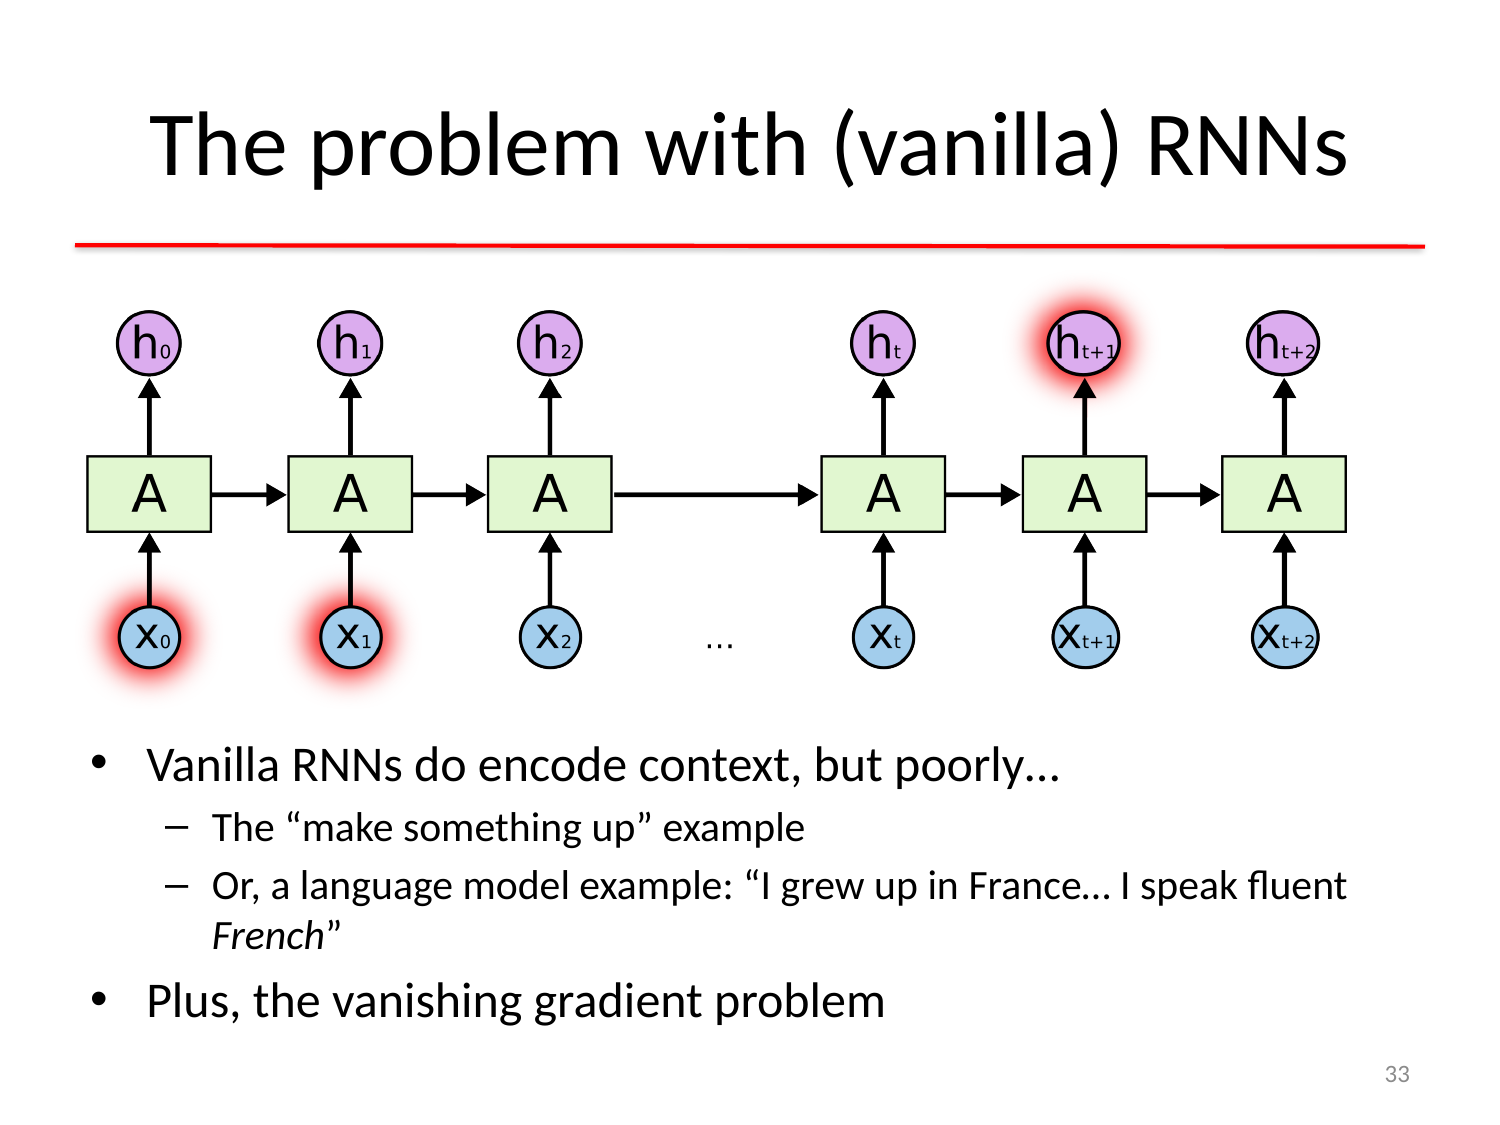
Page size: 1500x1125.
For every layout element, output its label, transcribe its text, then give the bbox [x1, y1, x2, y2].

list Vanilla RNNs do encode context, but poorly… The “make something up” example Or, a language model example: “I grew up in France… I speak fluent French” Plus, the vanishing gradient problem [75, 723, 1425, 1086]
slide_number 33 [1074, 1042, 1425, 1103]
title The problem with (vanilla) RNNs [75, 45, 1425, 233]
picture [74, 269, 1347, 709]
